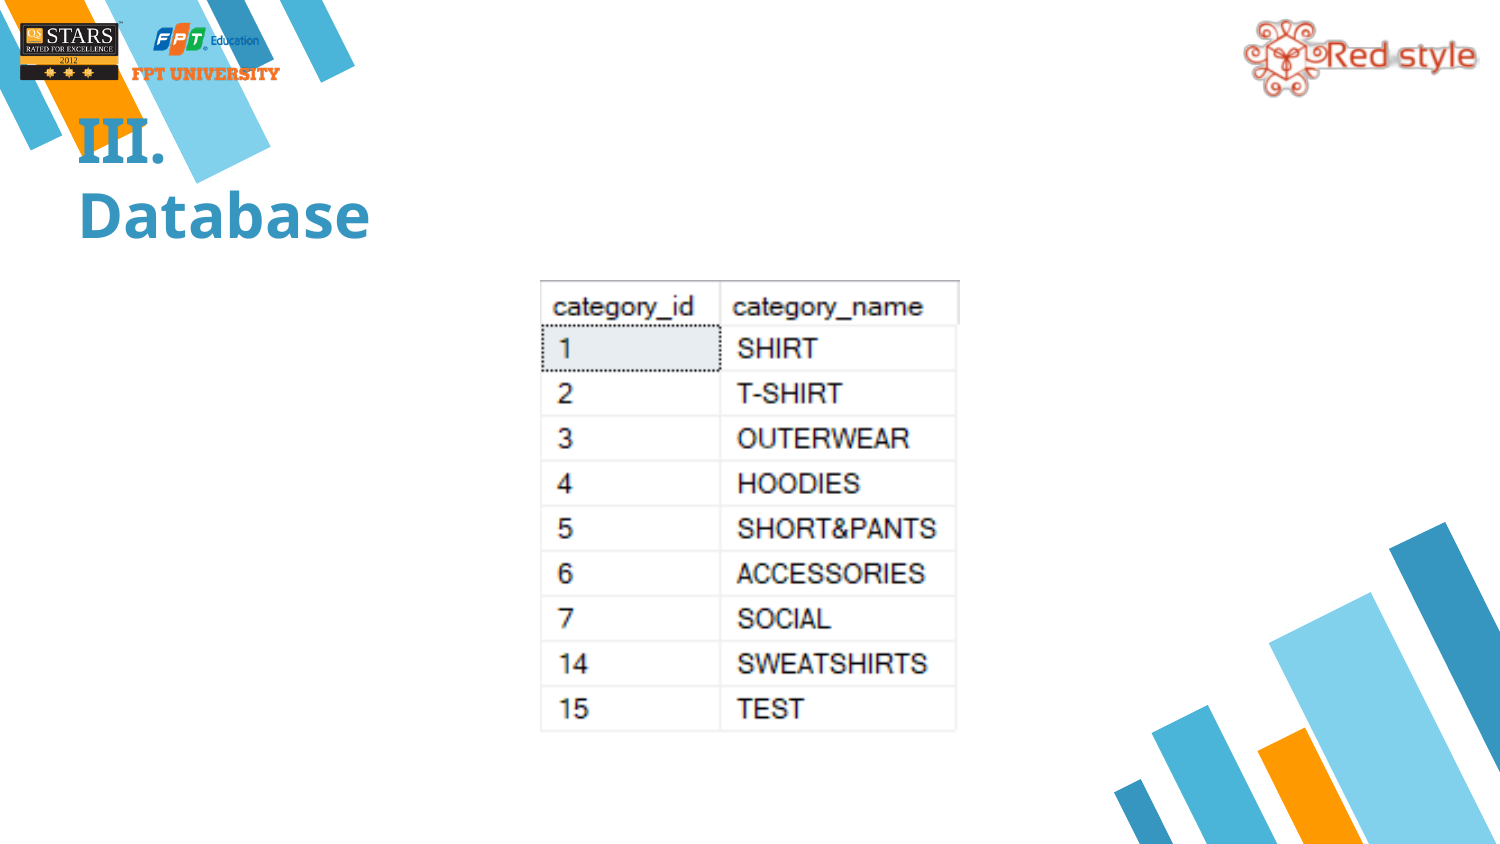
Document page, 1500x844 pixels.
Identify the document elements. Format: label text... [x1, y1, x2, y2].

picture [1243, 18, 1480, 100]
picture [14, 9, 285, 91]
title III. Database [62, 154, 469, 267]
picture [539, 280, 960, 735]
